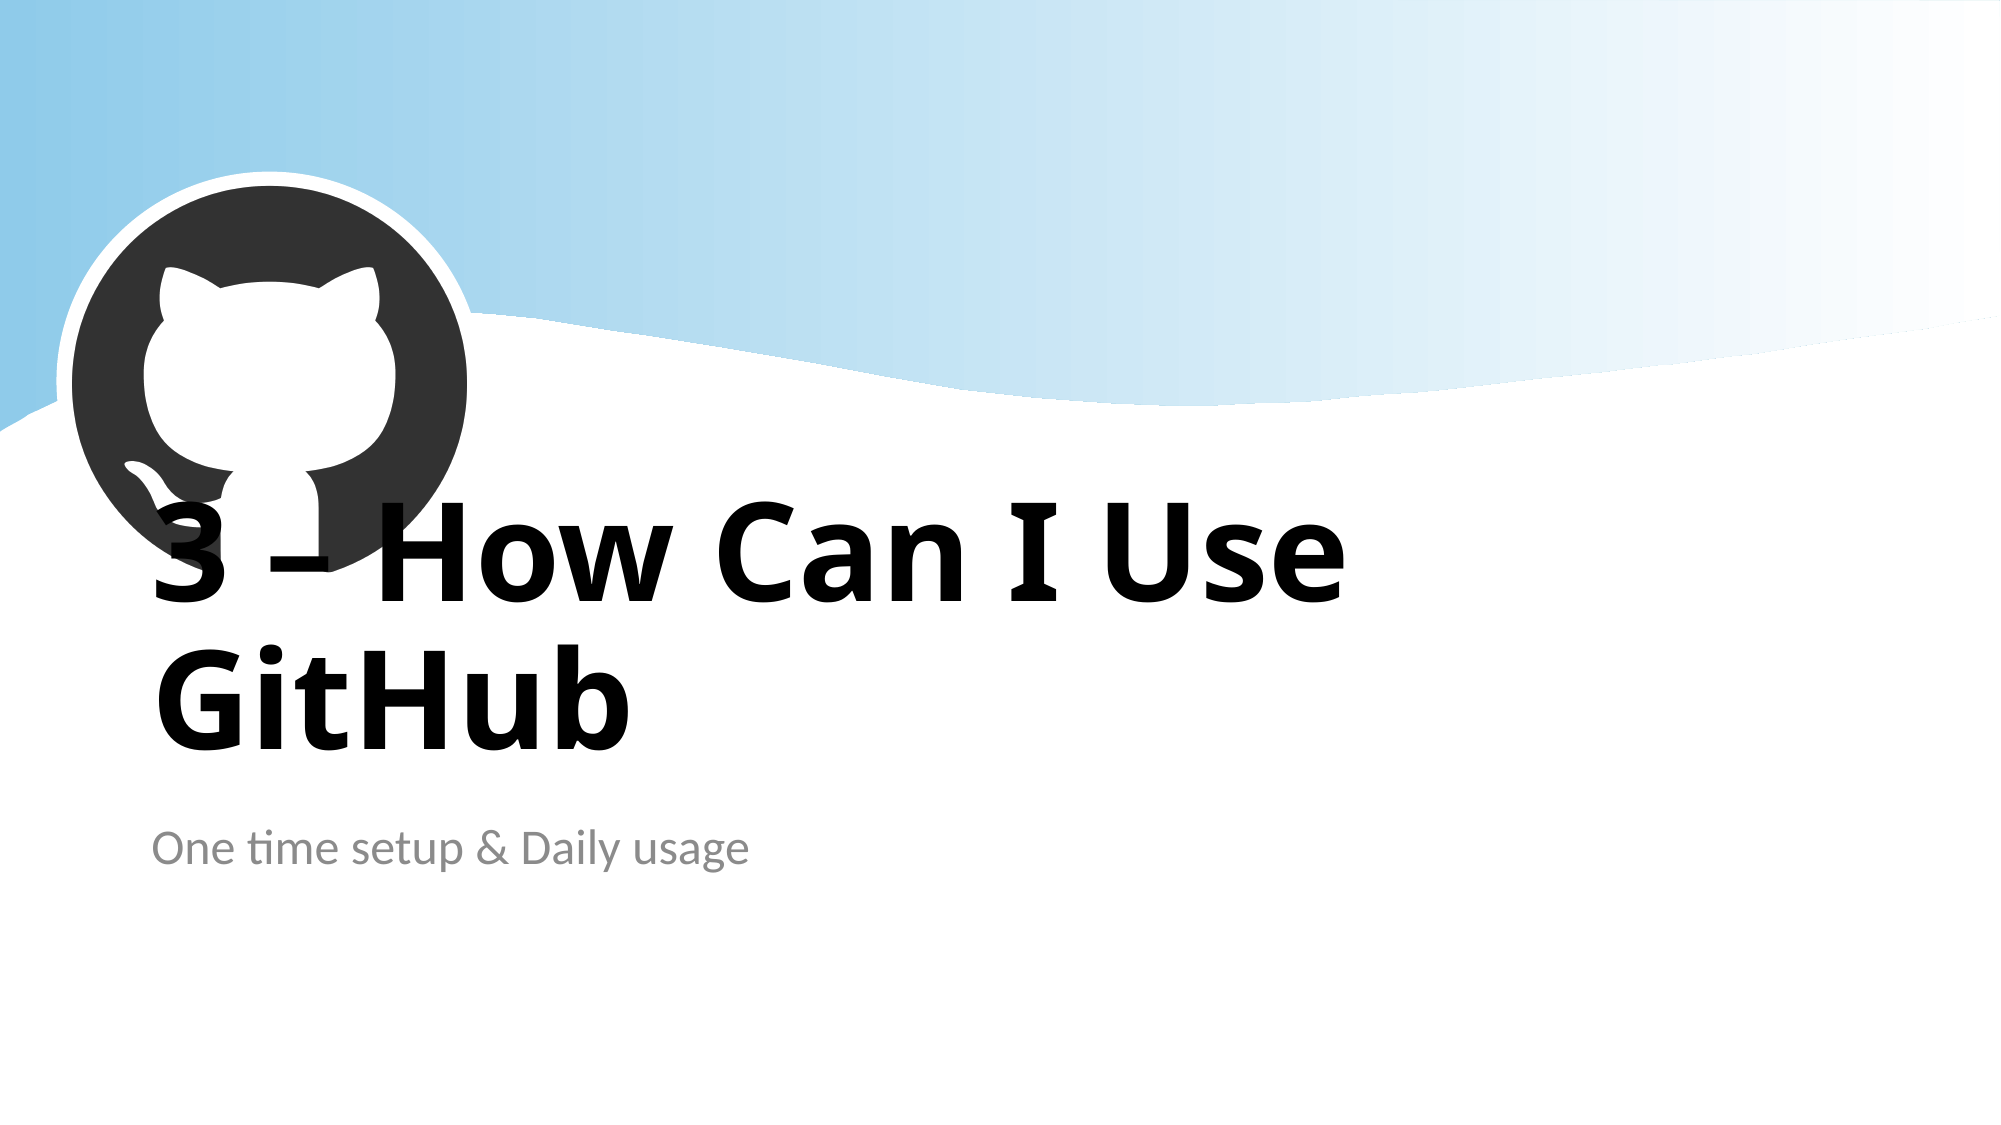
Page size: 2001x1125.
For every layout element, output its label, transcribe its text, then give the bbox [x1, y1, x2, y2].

title 3 – How Can I Use GitHub [136, 280, 1862, 787]
picture [72, 181, 467, 577]
list One time setup & Daily usage [136, 813, 1862, 999]
